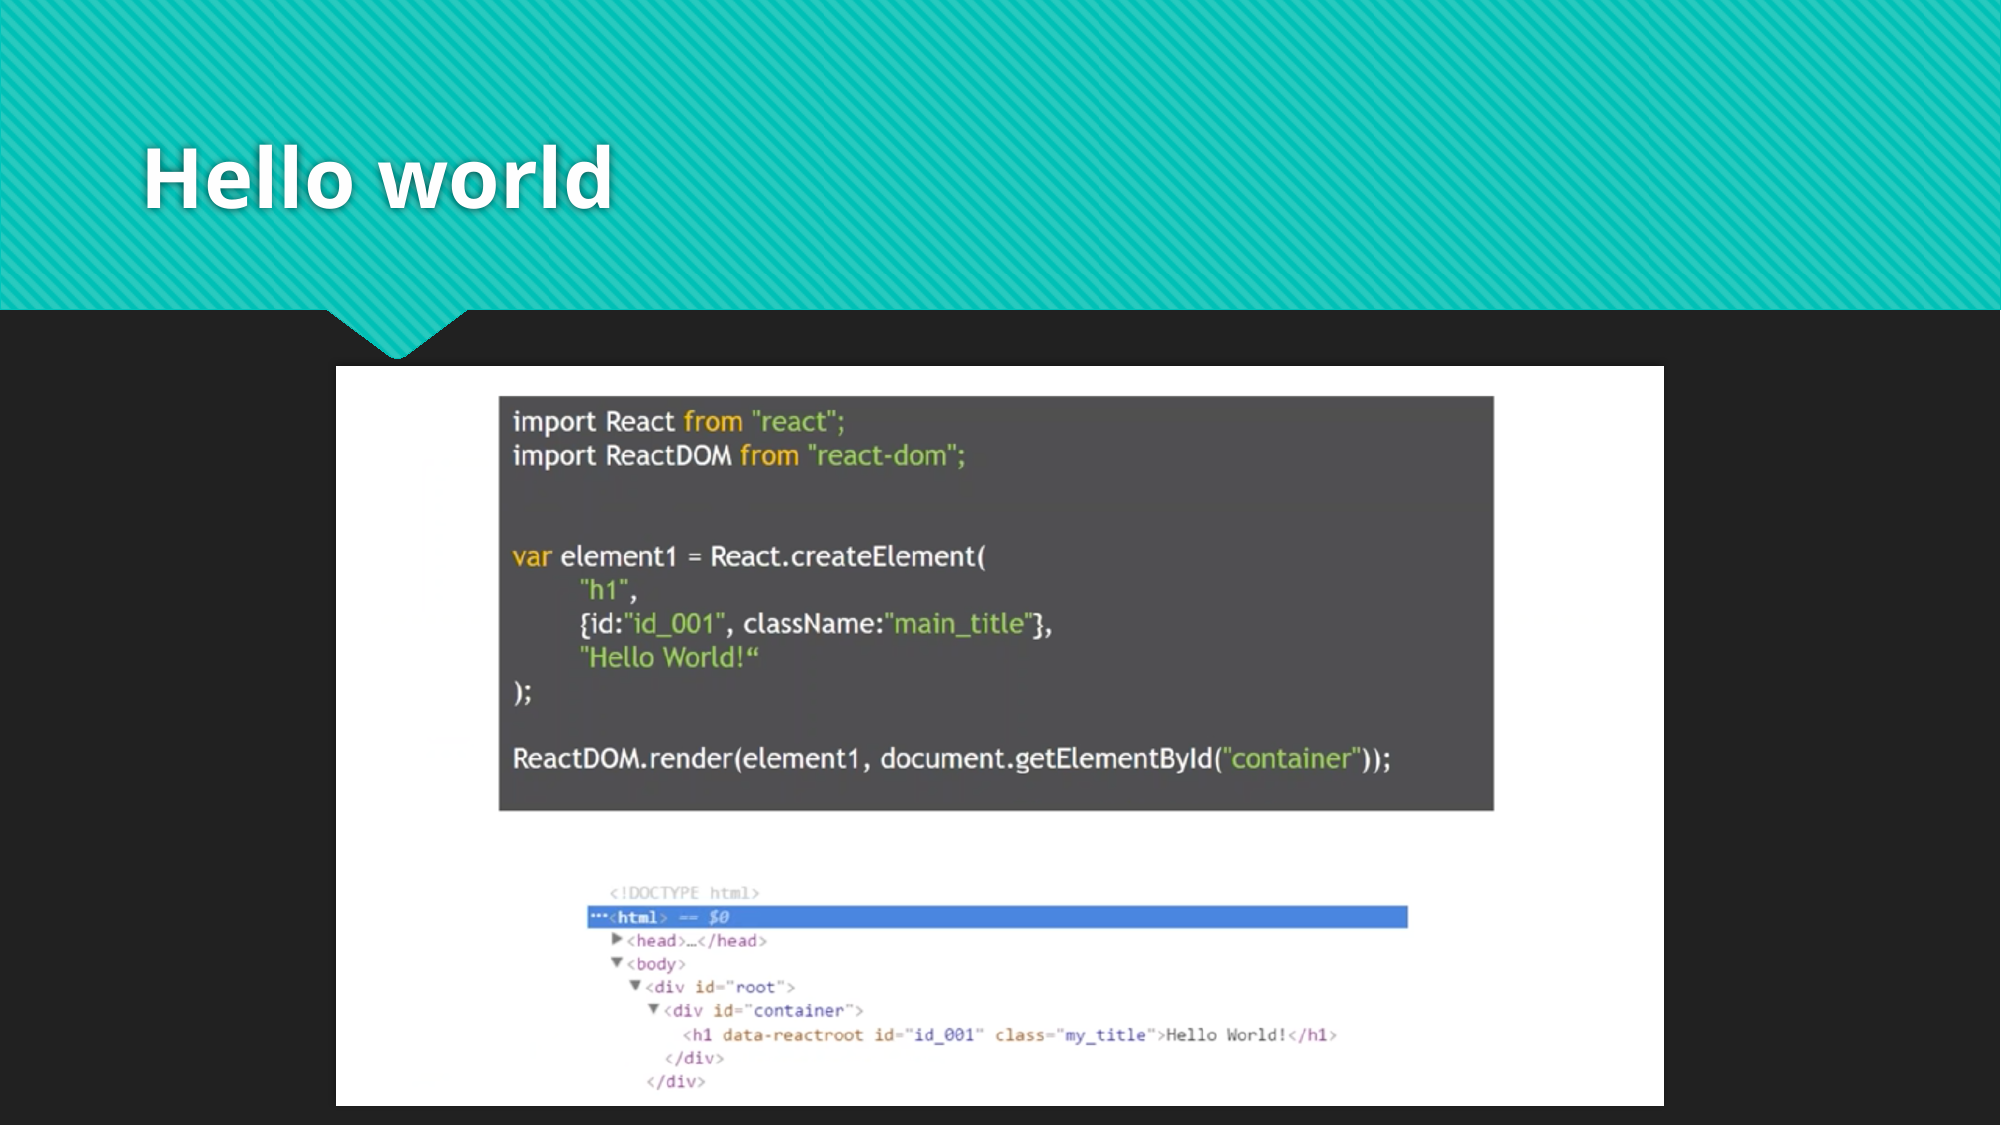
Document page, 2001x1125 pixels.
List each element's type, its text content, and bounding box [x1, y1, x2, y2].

picture [336, 365, 1664, 1106]
title Hello world [132, 72, 1868, 234]
picture [1, 0, 2000, 358]
